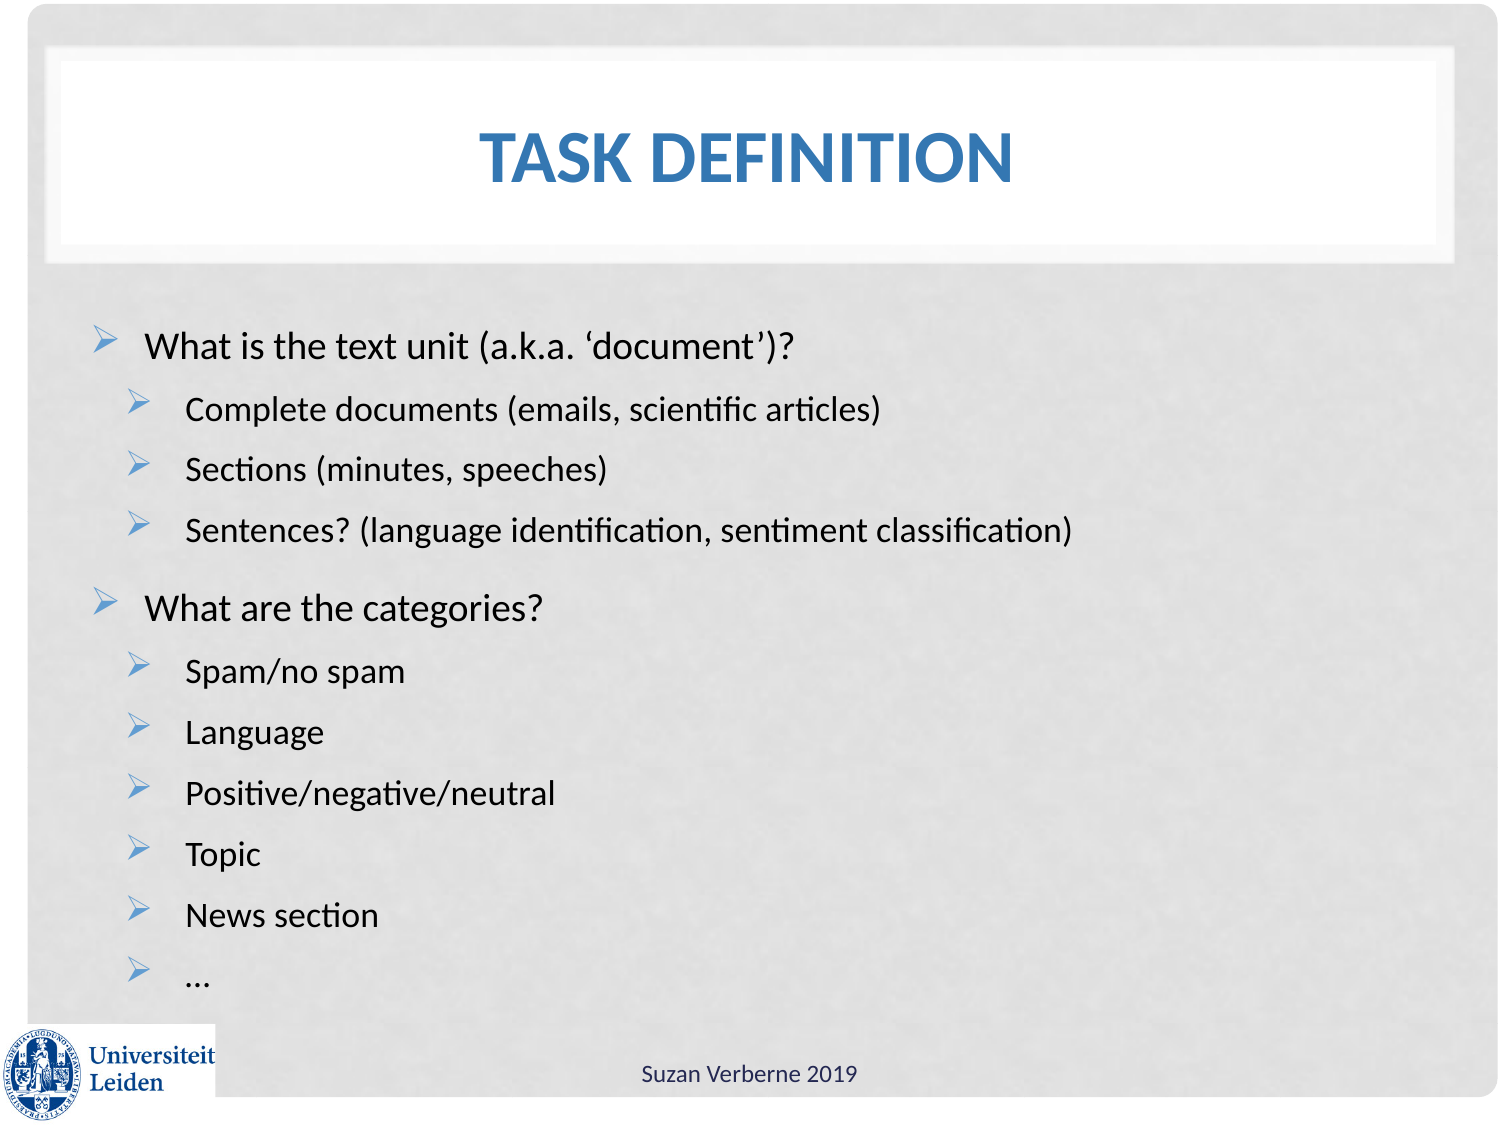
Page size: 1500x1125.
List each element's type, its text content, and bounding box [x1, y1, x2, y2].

list What is the text unit (a.k.a. ‘document’)? Complete documents (emails, scientific articles) Sections (minutes, speeches) Sentences? (language identification, sentiment classification) What are the categories? Spam/no spam Language Positive/negative/neutral Topic News section … [75, 312, 1425, 1005]
title Task definition [69, 66, 1425, 238]
footer Suzan Verberne 2019 [512, 1042, 988, 1103]
picture [0, 1024, 216, 1125]
